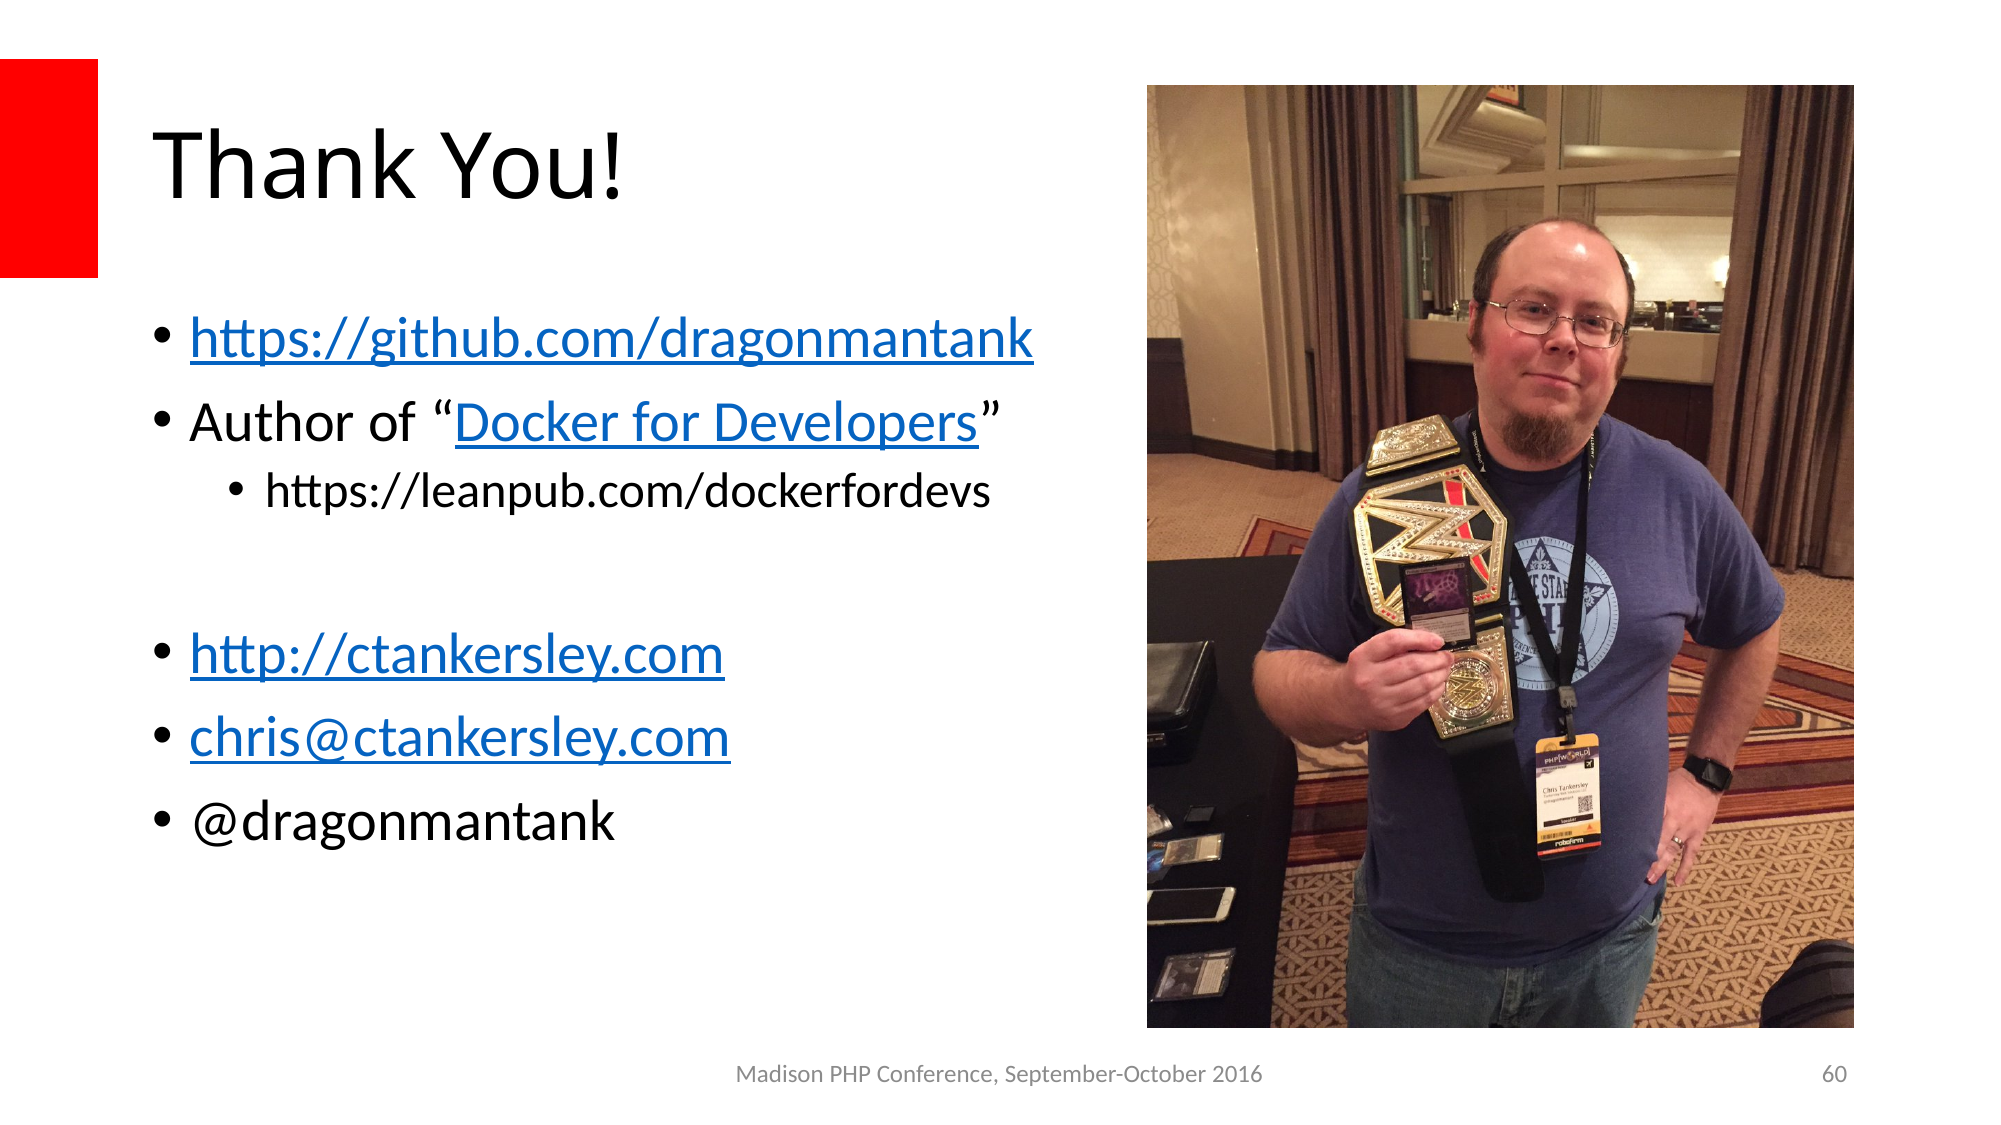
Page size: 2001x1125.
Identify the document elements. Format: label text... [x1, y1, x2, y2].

list https://github.com/dragonmantank Author of “Docker for Developers” https://leanpub.com/dockerfordevs http://ctankersley.com chris@ctankersley.com @dragonmantank [137, 299, 1096, 1014]
footer Madison PHP Conference, September-October 2016 [662, 1042, 1338, 1103]
title Thank You! [137, 59, 1863, 278]
picture [1147, 85, 1854, 1028]
slide_number 60 [1412, 1042, 1863, 1103]
